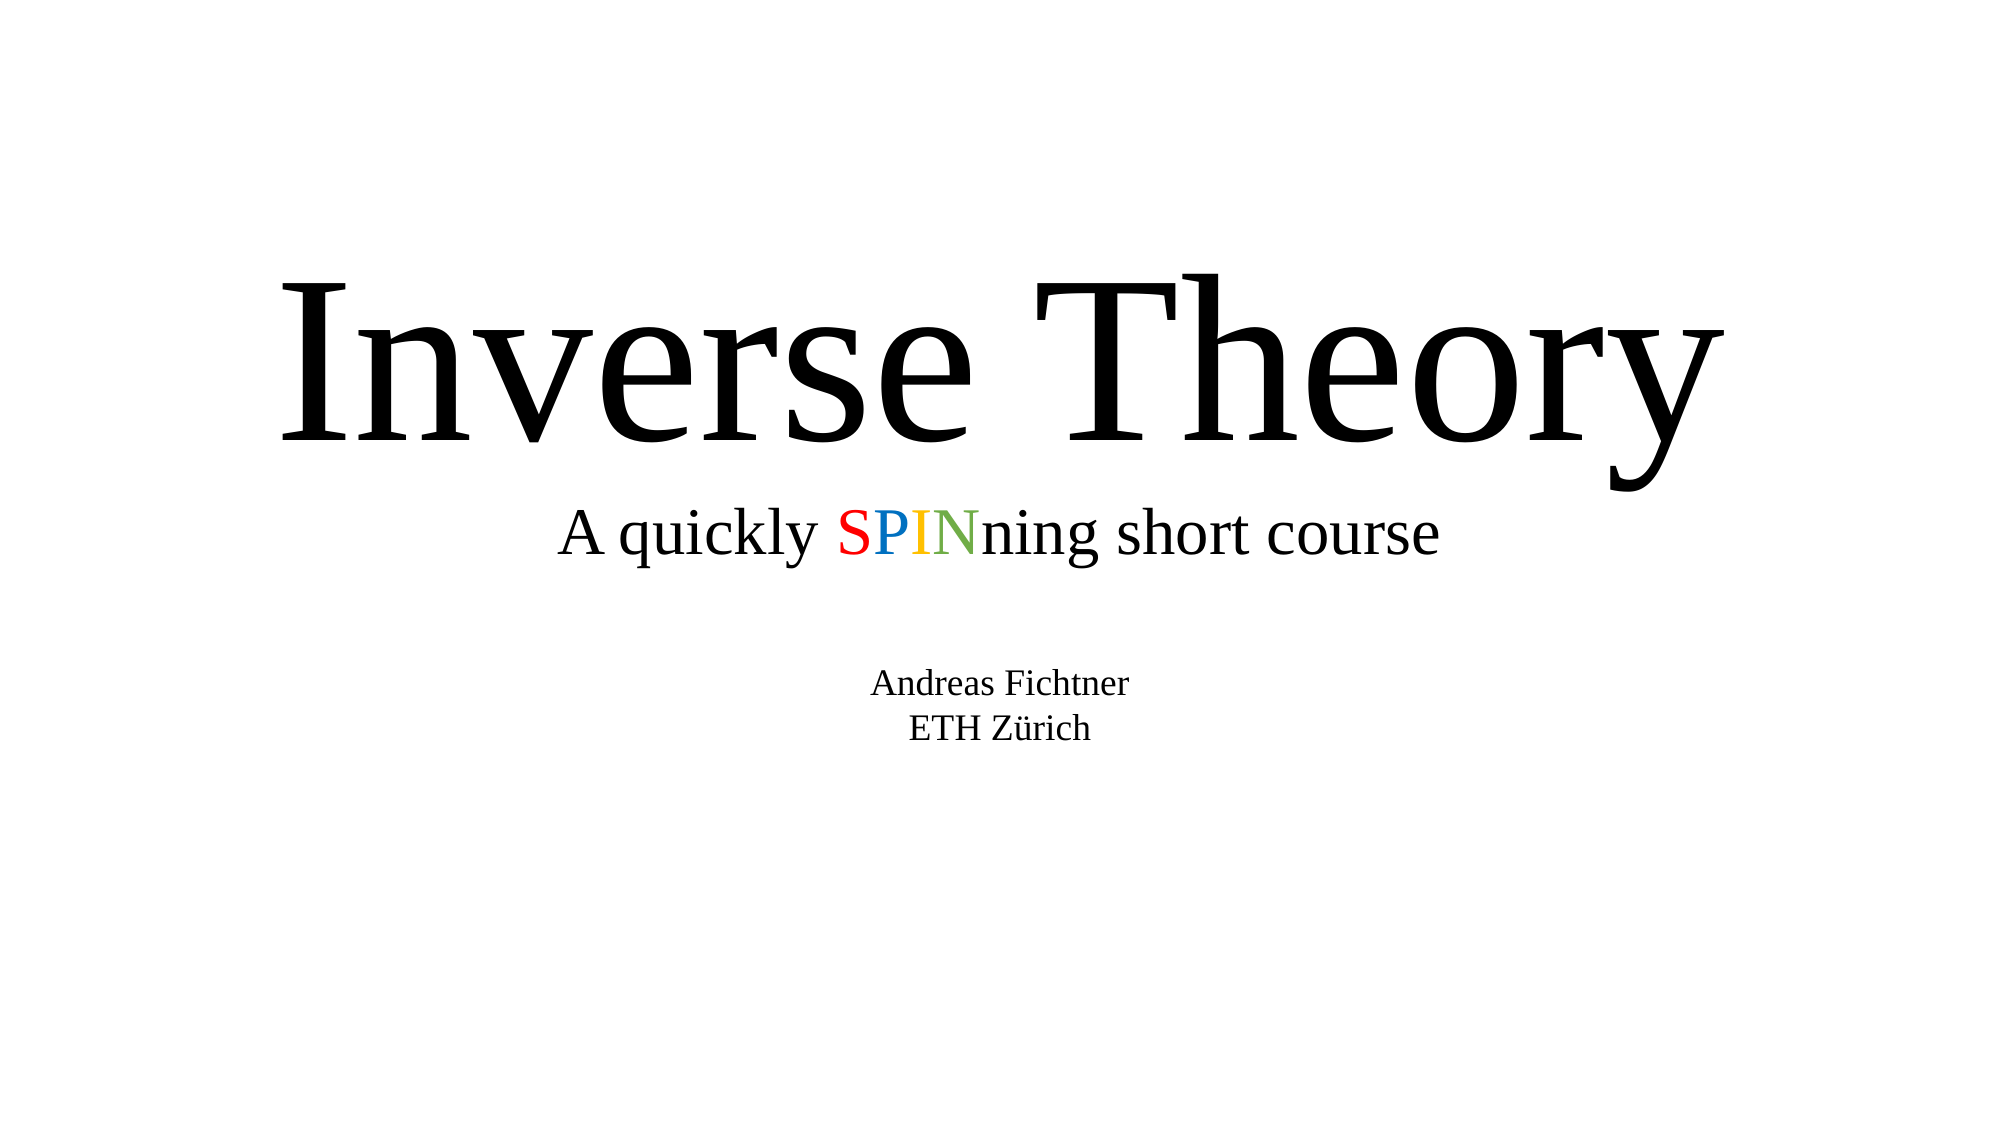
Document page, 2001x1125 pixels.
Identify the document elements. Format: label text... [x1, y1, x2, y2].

text_box Inverse Theory A quickly SPINning short course Andreas Fichtner ETH Zürich [207, 193, 1793, 756]
